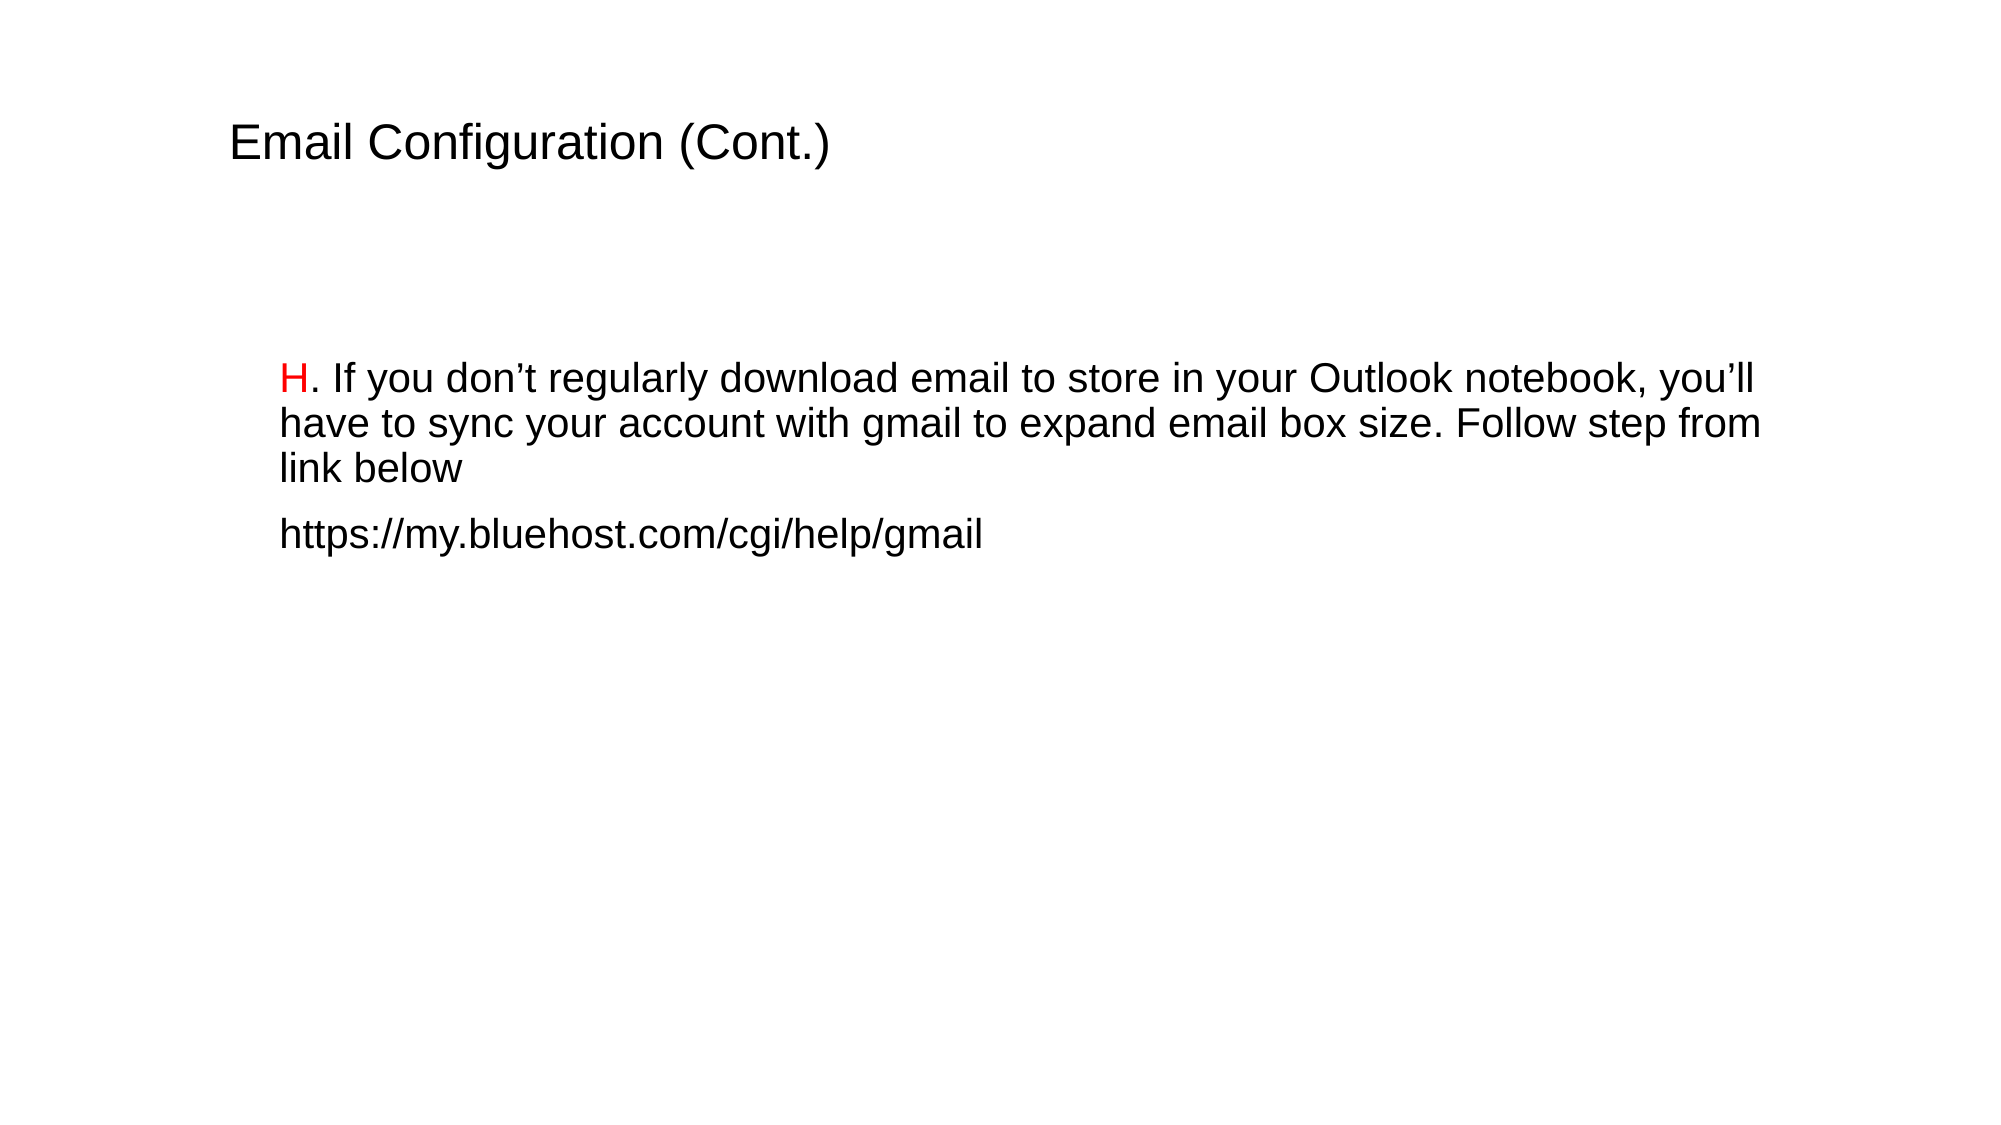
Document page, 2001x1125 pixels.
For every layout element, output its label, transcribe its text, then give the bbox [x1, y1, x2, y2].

title Email Configuration (Cont.) [213, 34, 1939, 252]
list H. If you don’t regularly download email to store in your Outlook notebook, you’ll have to sync your account with gmail to expand email box size. Follow step from link below https://my.bluehost.com/cgi/help/gmail [264, 258, 1840, 973]
